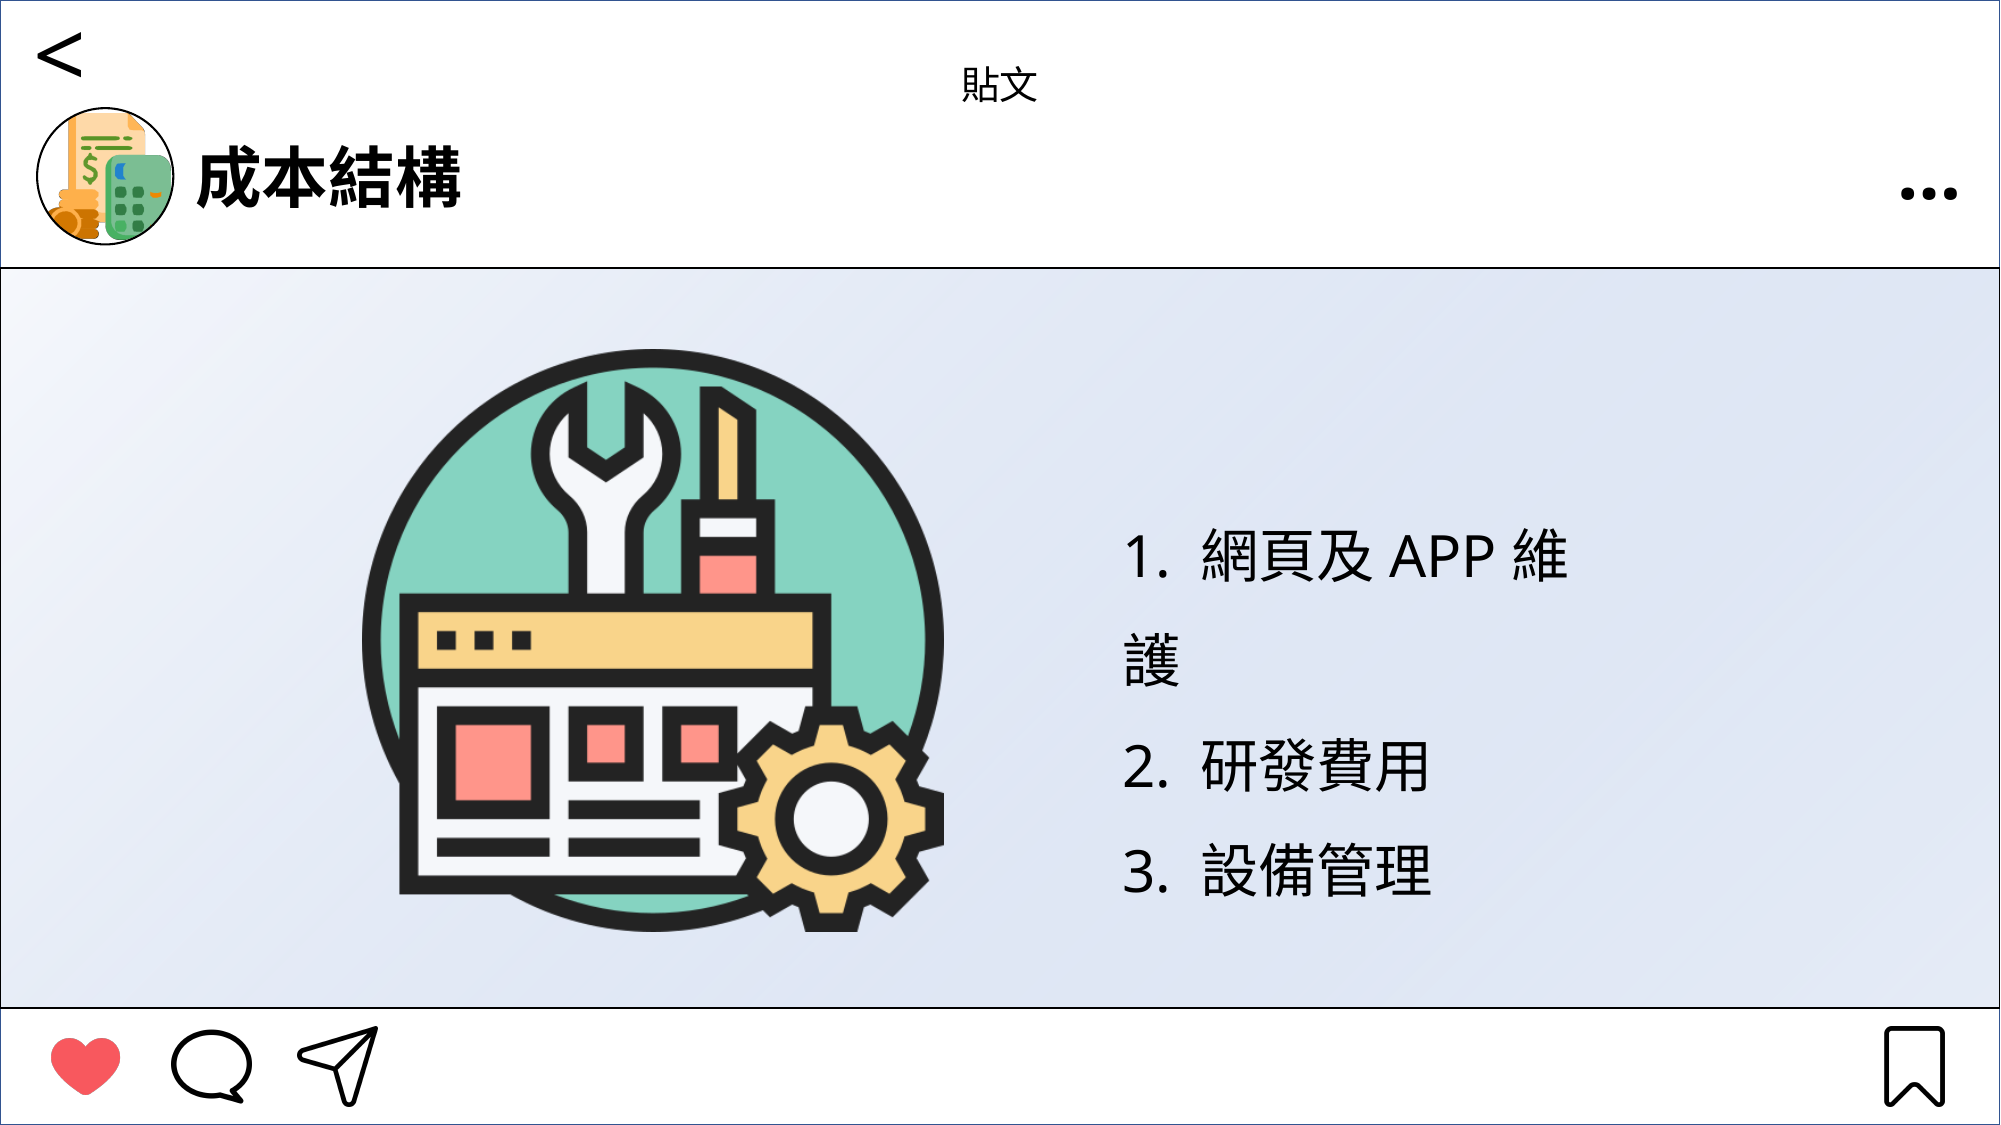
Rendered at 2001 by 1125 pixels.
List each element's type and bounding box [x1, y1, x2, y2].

text_box [0, 0, 2000, 1125]
picture [361, 349, 944, 932]
